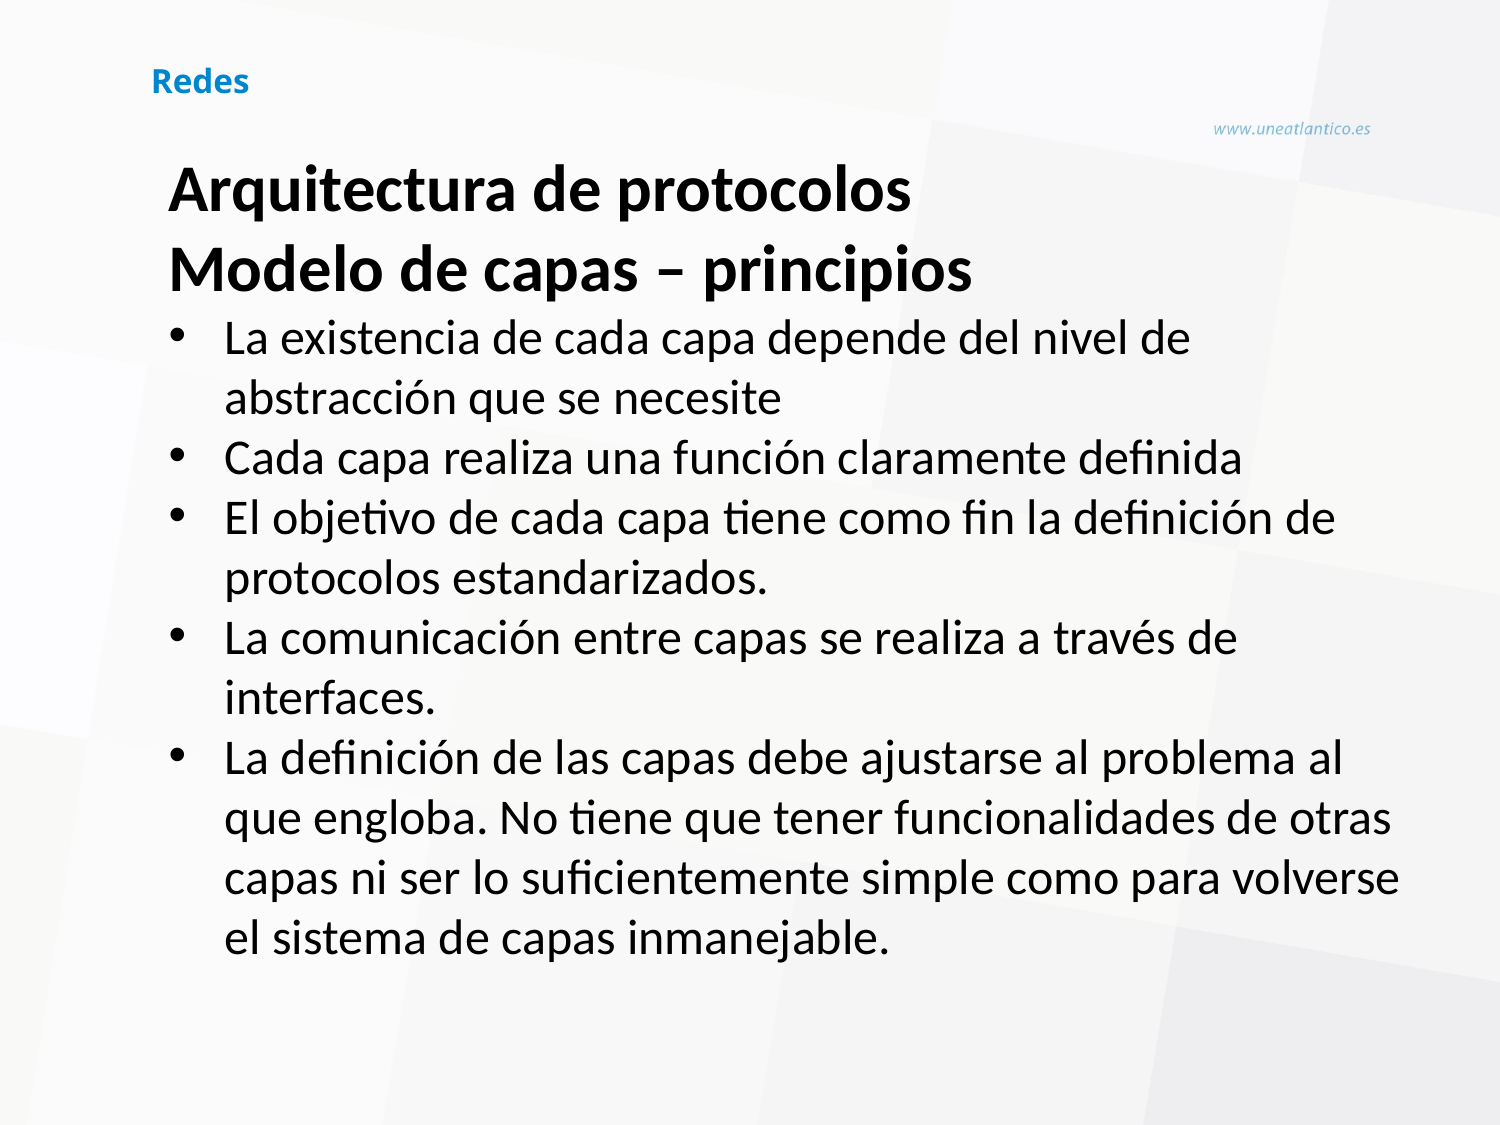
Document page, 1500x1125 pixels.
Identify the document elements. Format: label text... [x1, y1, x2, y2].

text_box Arquitectura de protocolos Modelo de capas – principios La existencia de cada capa depende del nivel de abstracción que se necesite Cada capa realiza una función claramente definida El objetivo de cada capa tiene como fin la definición de protocolos estandarizados. La comunicación entre capas se realiza a través de interfaces. La definición de las capas debe ajustarse al problema al que engloba. No tiene que tener funcionalidades de otras capas ni ser lo suficientemente simple como para volverse el sistema de capas inmanejable. [153, 137, 1447, 1000]
title Redes [135, 4, 1365, 157]
picture [0, 0, 1500, 1125]
